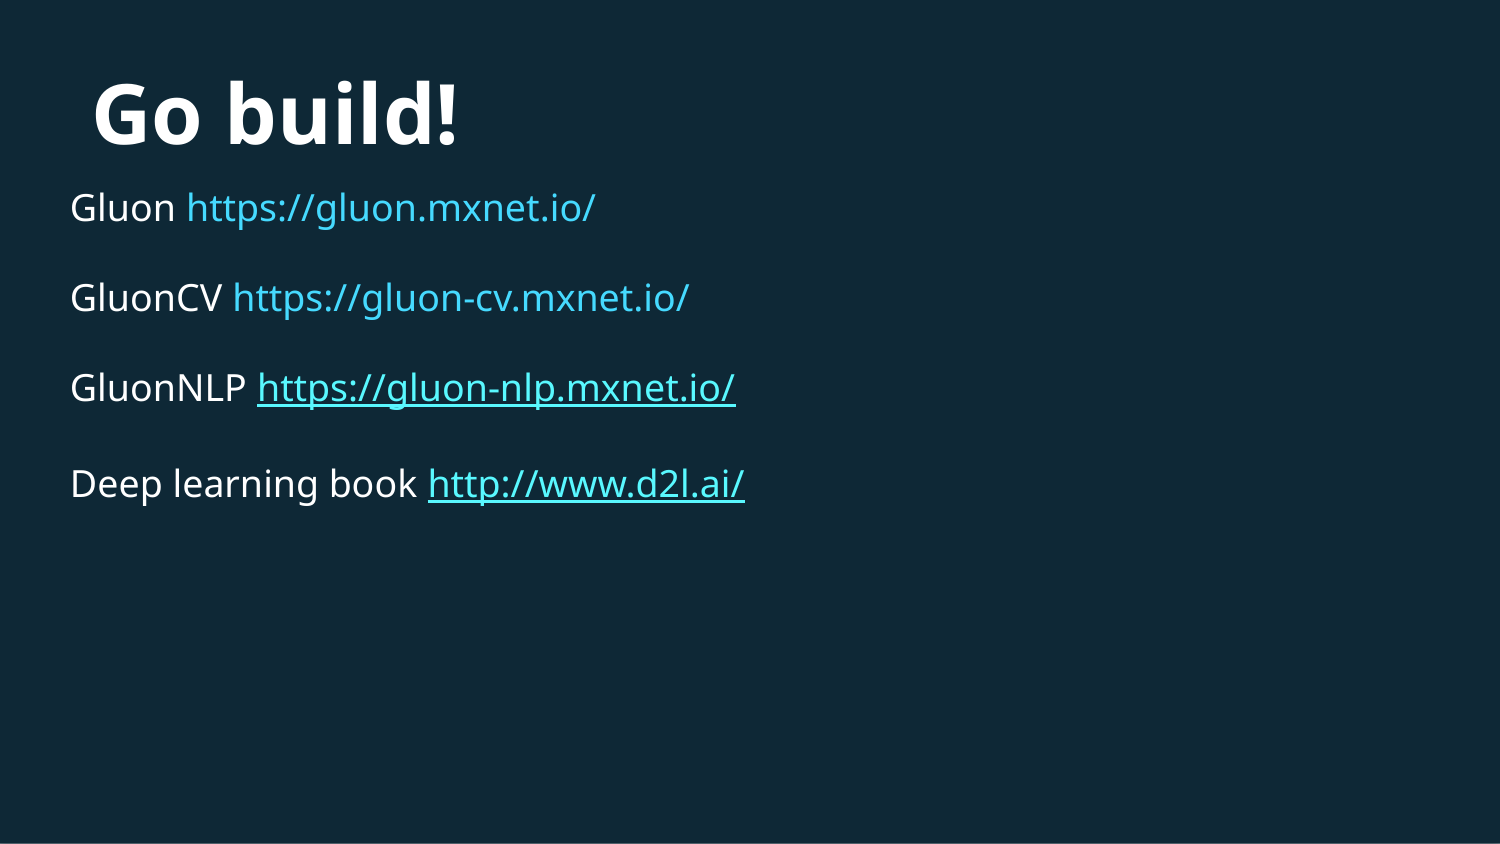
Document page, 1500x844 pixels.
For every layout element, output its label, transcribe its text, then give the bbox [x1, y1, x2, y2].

text_box Gluon https://gluon.mxnet.io/ GluonCV https://gluon-cv.mxnet.io/ GluonNLP https://gluon-nlp.mxnet.io/ Deep learning book http://www.d2l.ai/ [55, 176, 1462, 519]
title Go build! [76, 27, 1352, 176]
